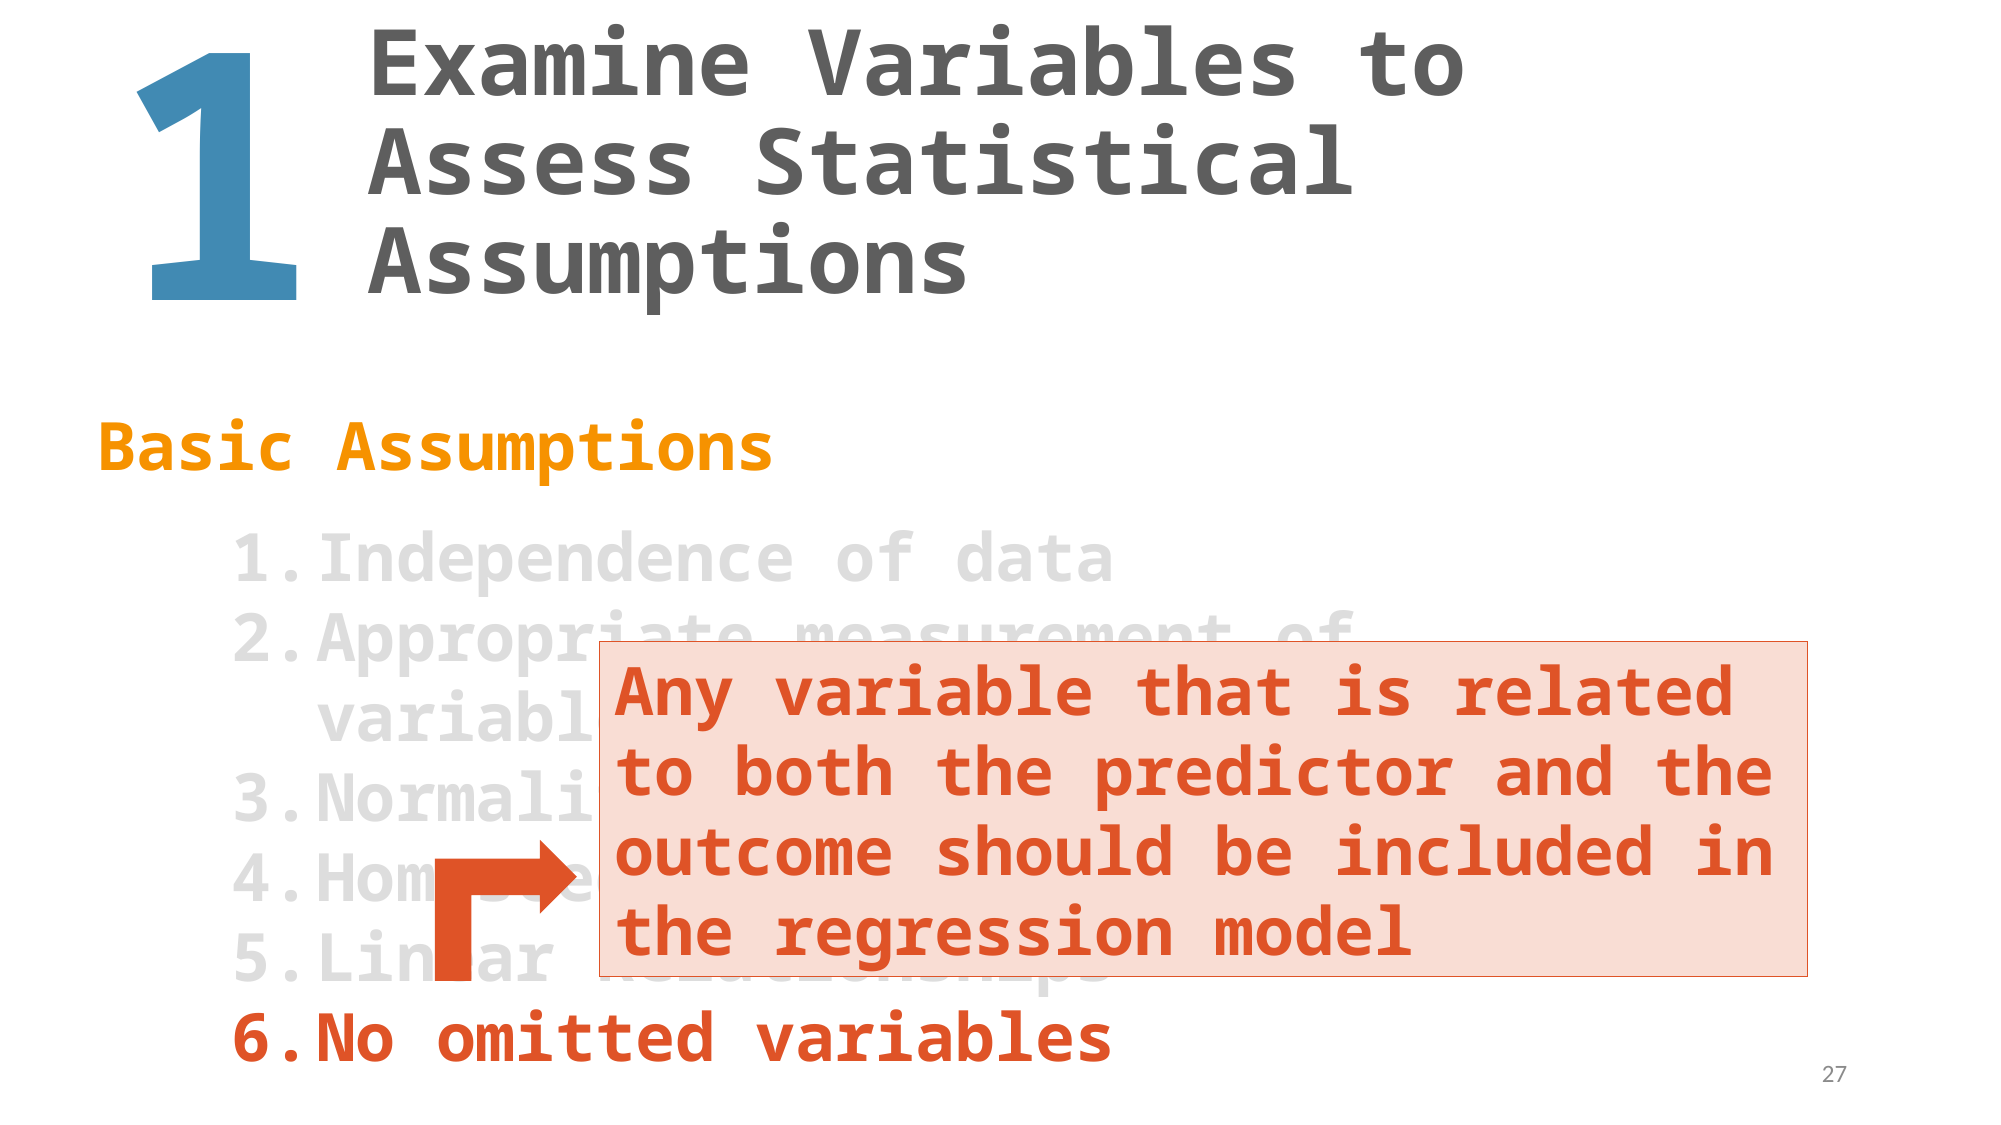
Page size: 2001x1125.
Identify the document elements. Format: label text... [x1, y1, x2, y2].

text_box Basic Assumptions [81, 396, 791, 492]
title Examine Variables to Assess Statistical Assumptions [352, 55, 1836, 274]
slide_number 27 [1412, 1042, 1863, 1103]
text_box Independence of data Appropriate measurement of variables for the analysis Normality of distributions Homoscedastic Linear Relationships No omitted variables [216, 507, 1678, 1083]
text_box 1 [98, 0, 336, 378]
text_box [434, 839, 577, 981]
text_box Any variable that is related to both the predictor and the outcome should be included in the regression model [599, 641, 1808, 977]
